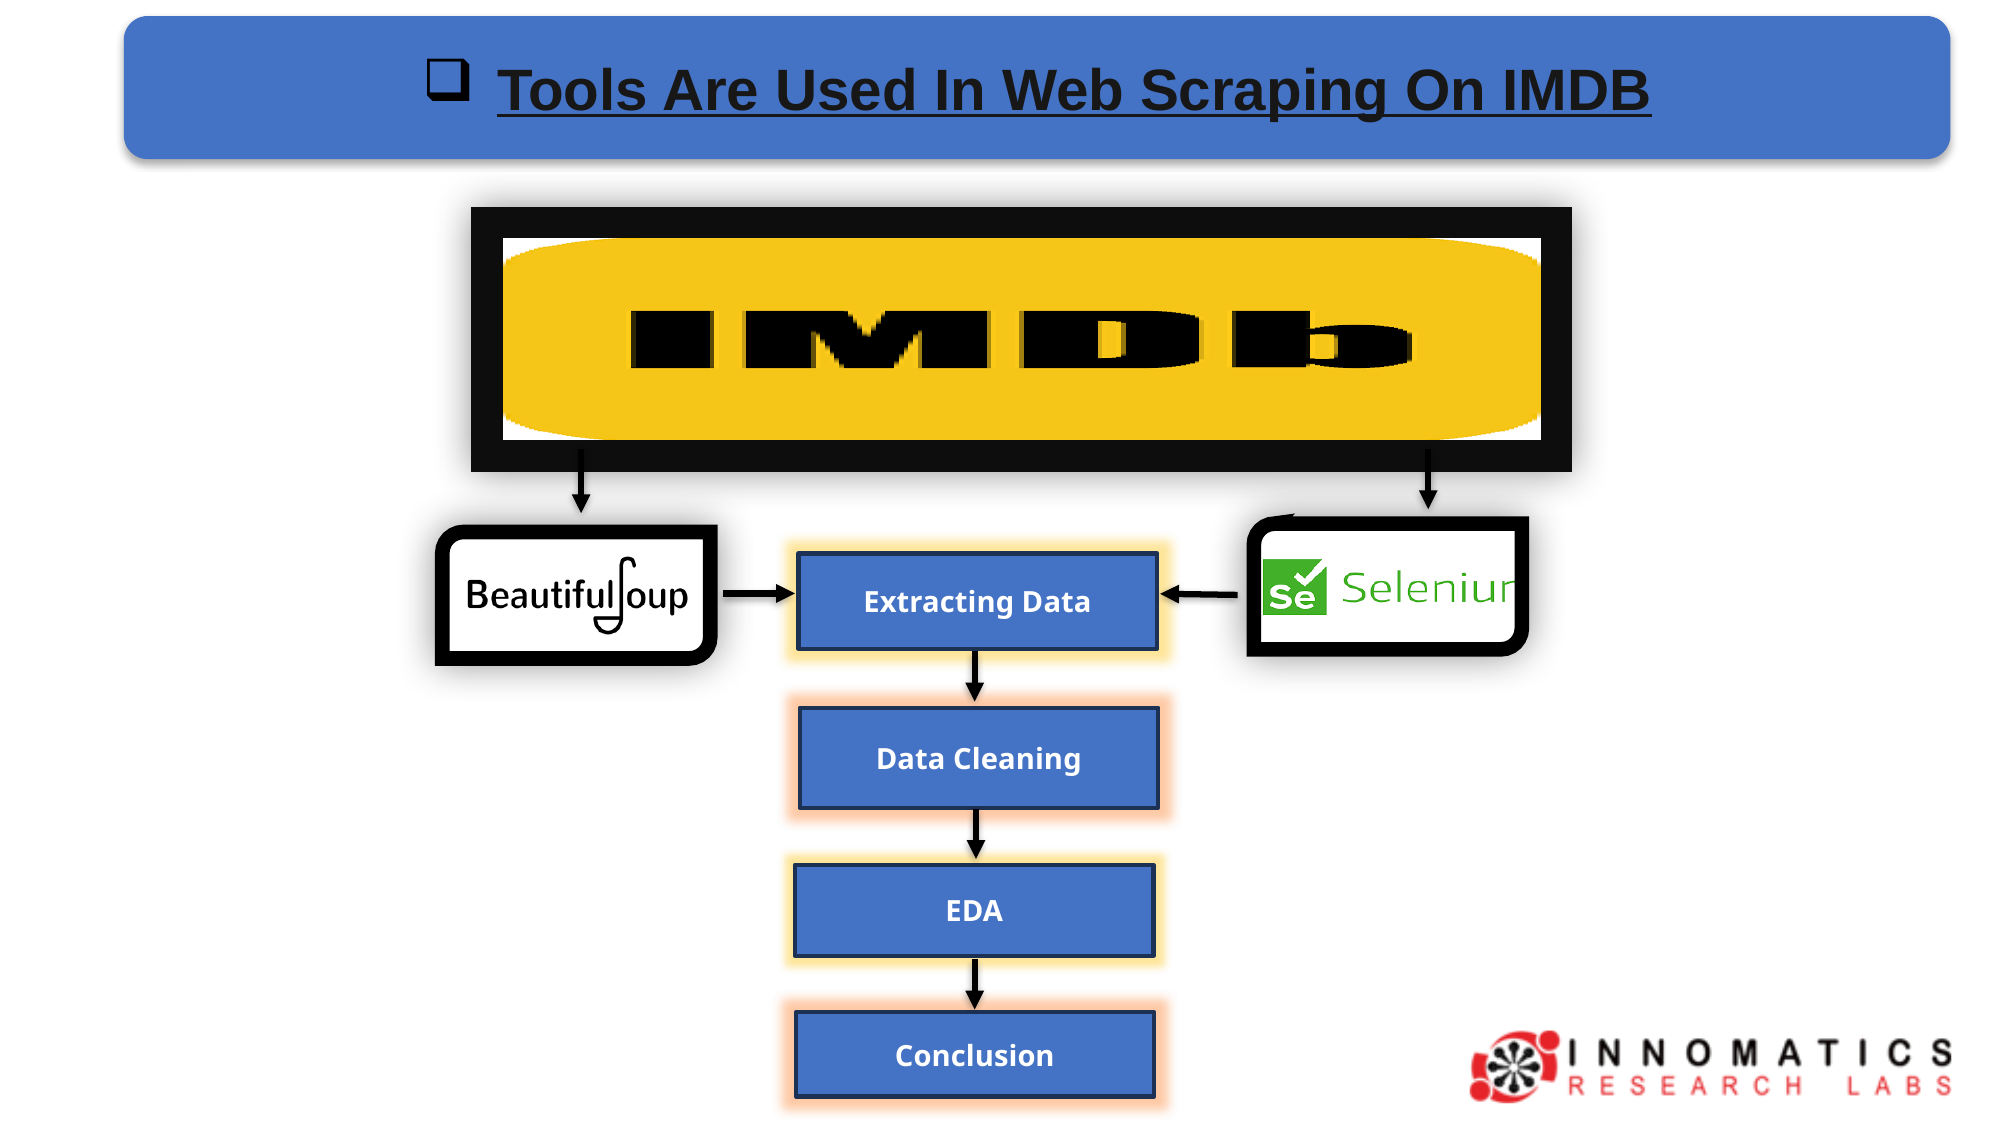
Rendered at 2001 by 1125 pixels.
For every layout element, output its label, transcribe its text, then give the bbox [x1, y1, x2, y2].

picture [1253, 523, 1523, 650]
picture [502, 237, 1542, 441]
text_box EDA [793, 863, 1156, 958]
picture [441, 531, 711, 659]
picture [1445, 1014, 1975, 1125]
text_box Data Cleaning [798, 706, 1160, 810]
text_box Conclusion [794, 1010, 1156, 1099]
text_box Tools Are Used In Web Scraping On IMDB [121, 13, 1953, 162]
text_box Extracting Data [796, 551, 1159, 651]
